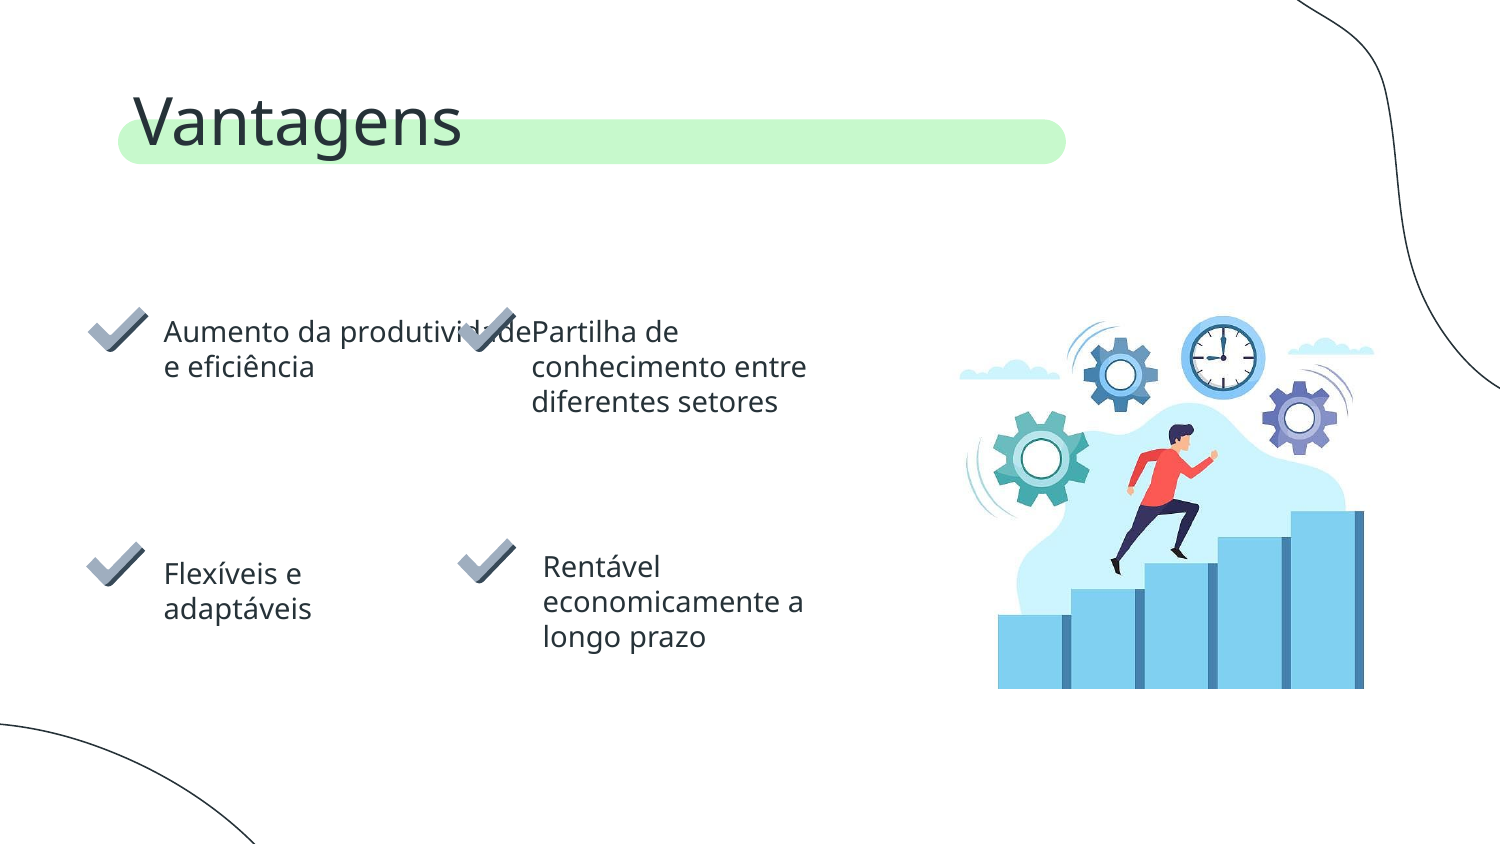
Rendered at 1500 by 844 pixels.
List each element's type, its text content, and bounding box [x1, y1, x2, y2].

picture [900, 306, 1422, 690]
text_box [85, 541, 146, 587]
subtitle Flexíveis e adaptáveis [148, 540, 458, 641]
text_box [456, 538, 517, 584]
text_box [87, 306, 149, 353]
subtitle Aumento da produtividade e eficiência [148, 298, 549, 432]
subtitle Partilha de conhecimento entre diferentes setores [516, 298, 867, 400]
subtitle Rentável economicamente a longo prazo [527, 533, 890, 634]
title Vantagens [118, 63, 1382, 165]
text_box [456, 306, 517, 353]
